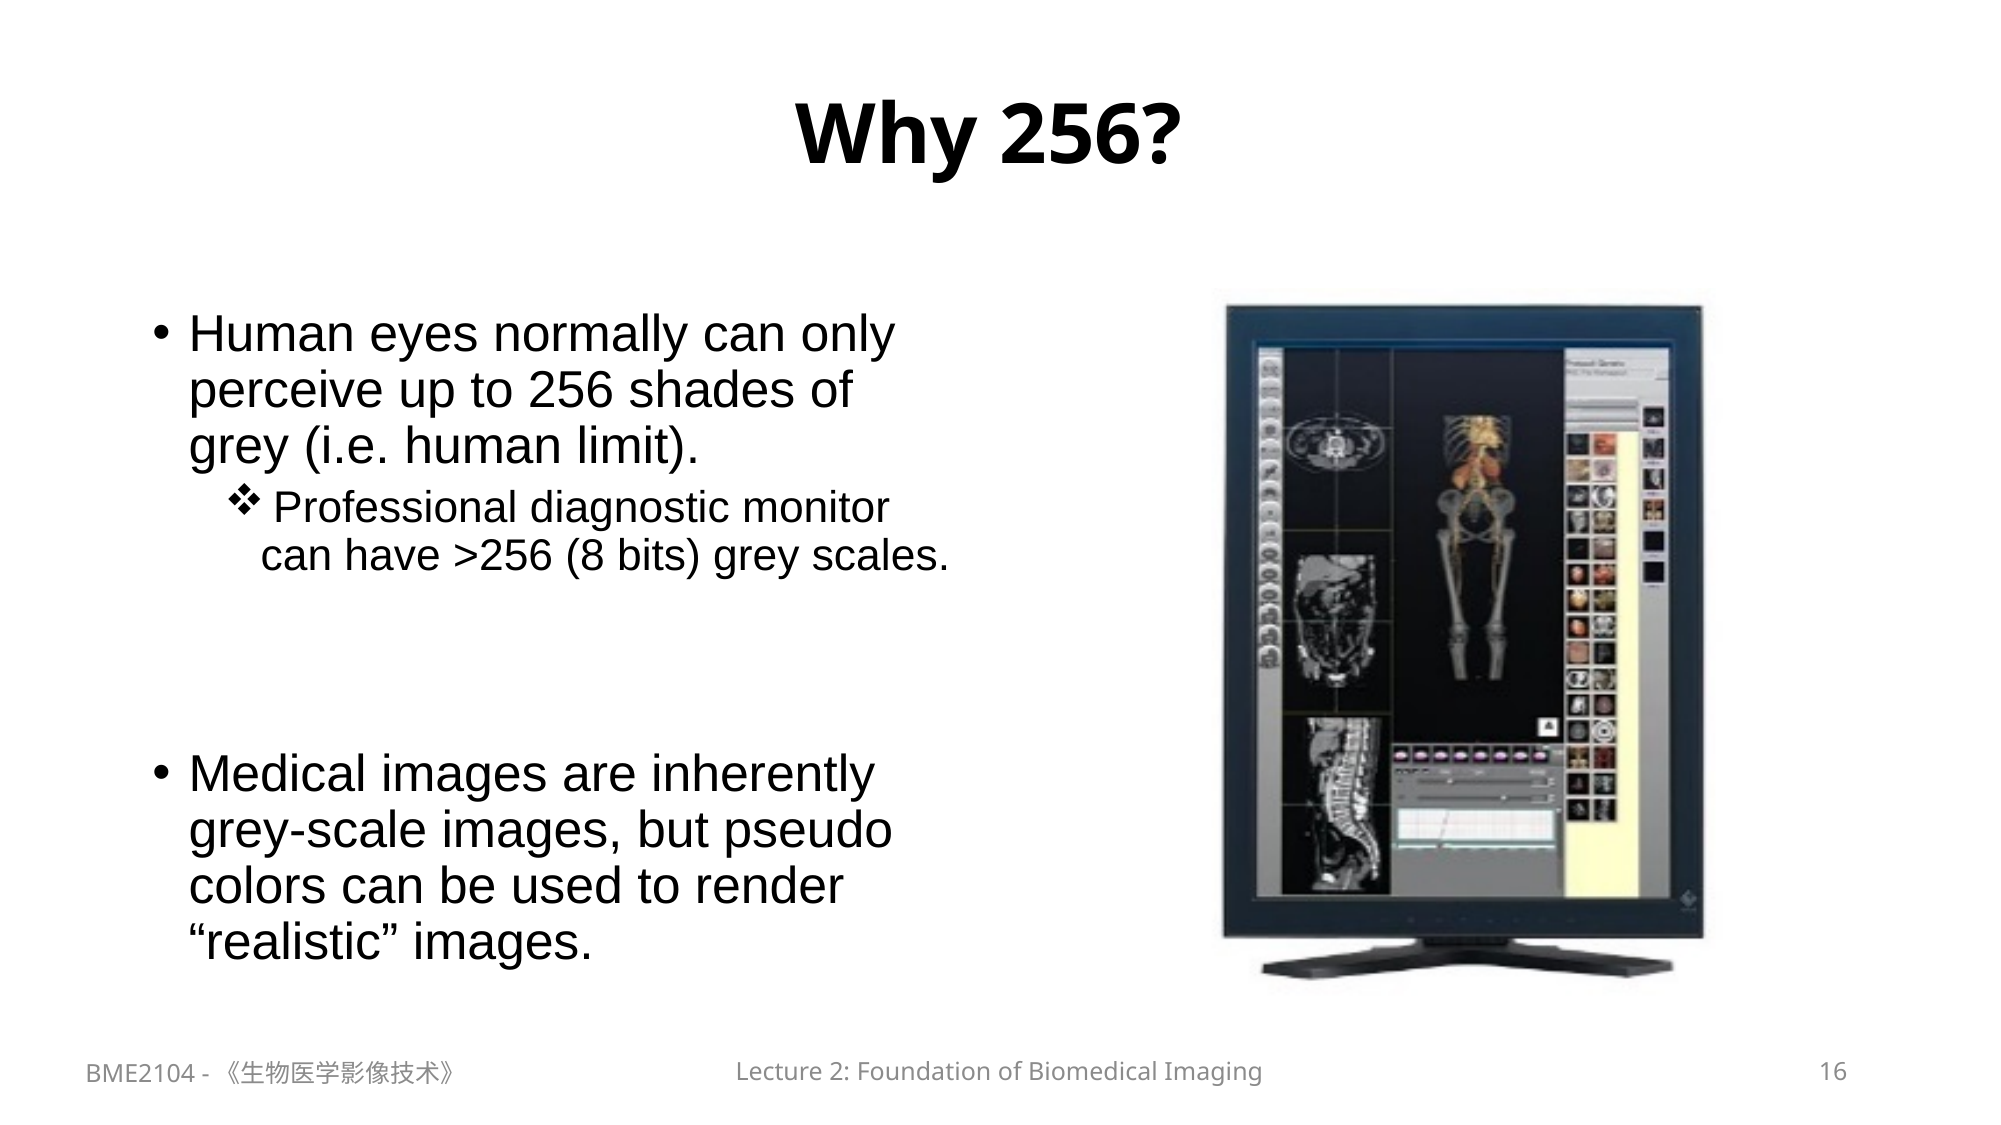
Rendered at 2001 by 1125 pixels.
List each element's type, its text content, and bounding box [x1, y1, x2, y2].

slide_number 16 [1412, 1042, 1863, 1103]
title Why 256? [137, 59, 1863, 214]
footer Lecture 2: Foundation of Biomedical Imaging [662, 1042, 1338, 1103]
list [1211, 288, 1723, 1002]
list Human eyes normally can only perceive up to 256 shades of grey (i.e. human limit). Professional diagnostic monitor can have >256 (8 bits) grey scales. Medical images are inherently grey-scale images, but pseudo colors can be used to render “realistic” images. [137, 299, 984, 1014]
slide_number BME2104 -《生物医学影像技术》 [70, 1042, 619, 1103]
